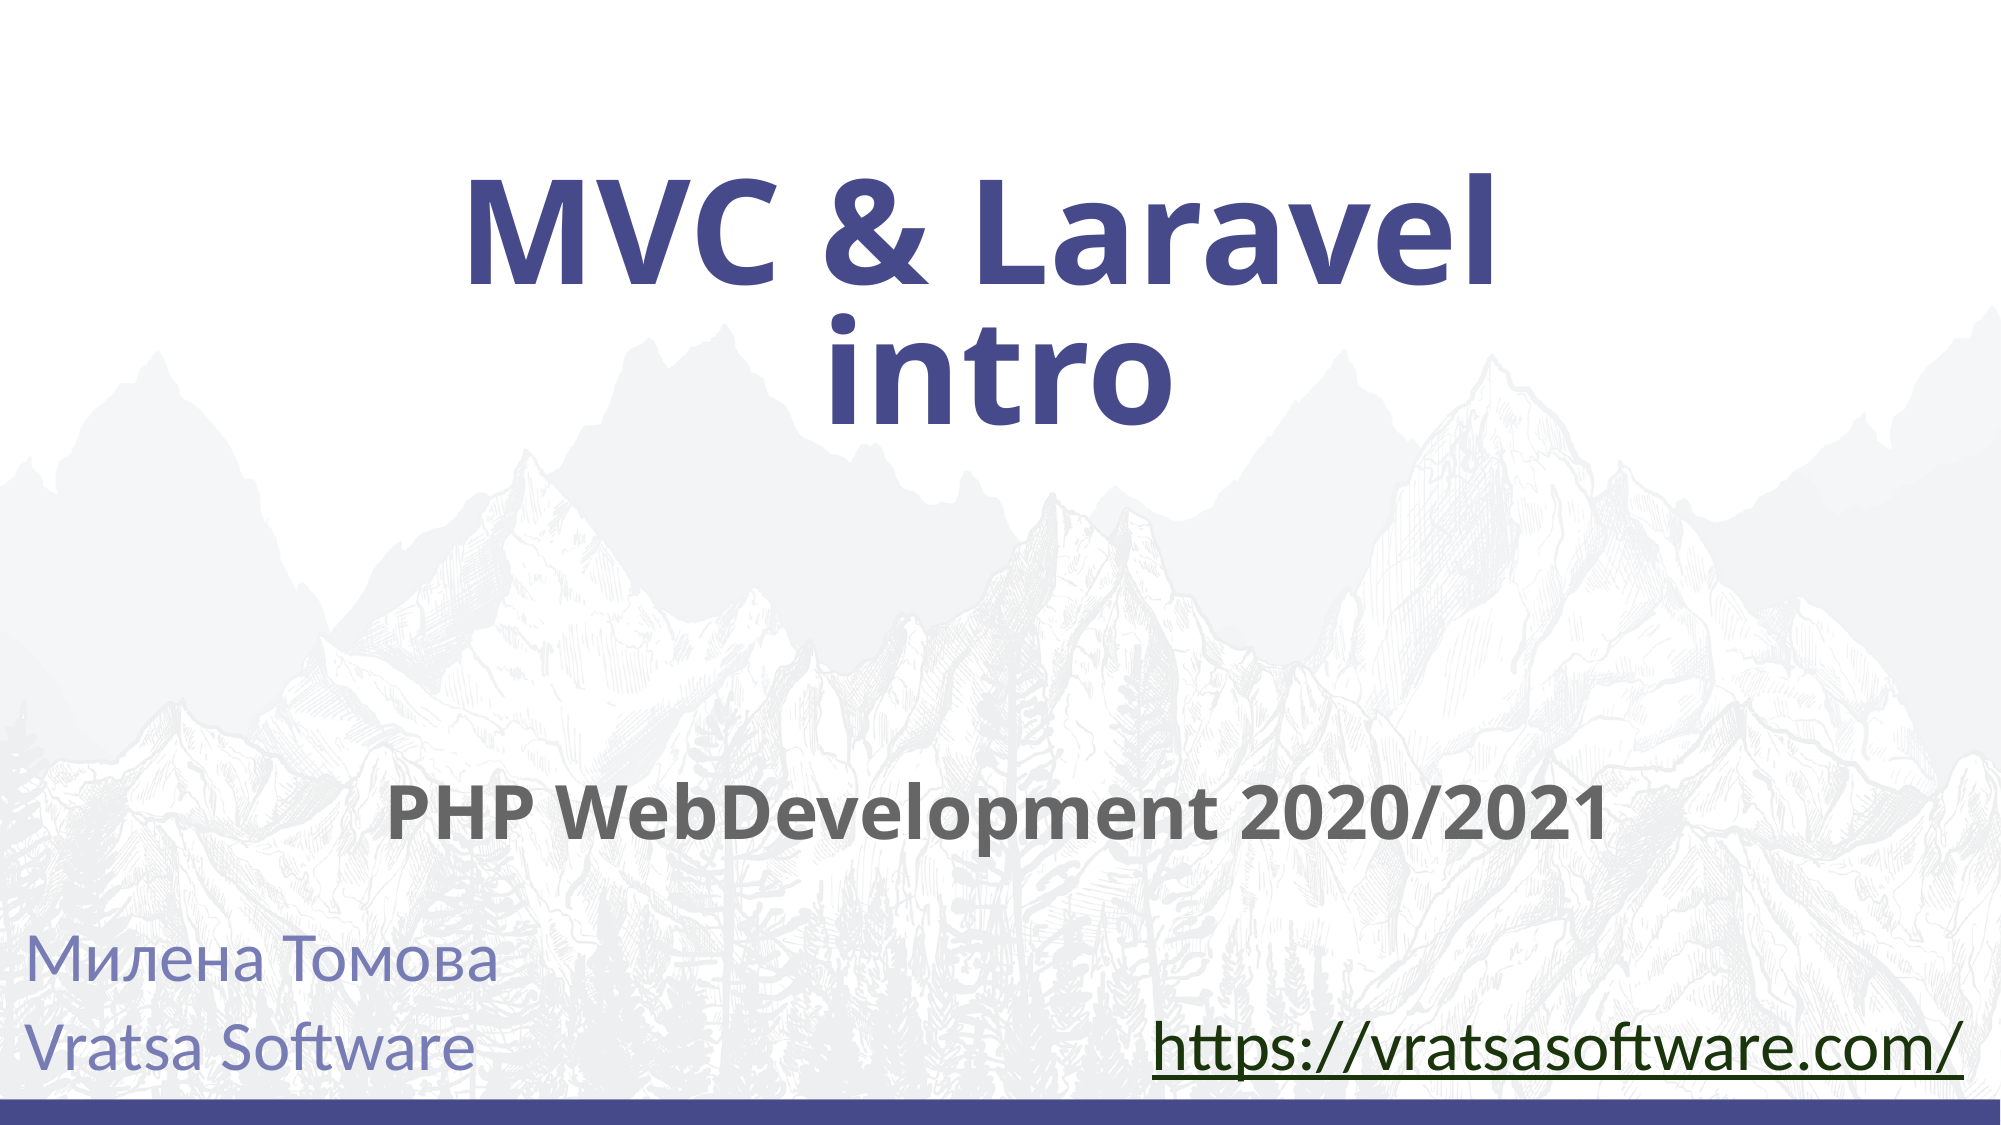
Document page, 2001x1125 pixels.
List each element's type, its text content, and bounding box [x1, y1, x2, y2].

list https://vratsasoftware.com/ [1005, 917, 1987, 1091]
list Милена Томова Vratsa Software [18, 880, 1005, 1091]
title MVC & Laravel intro [163, 54, 1837, 739]
text_box PHP WebDevelopment 2020/2021 [100, 754, 1900, 865]
